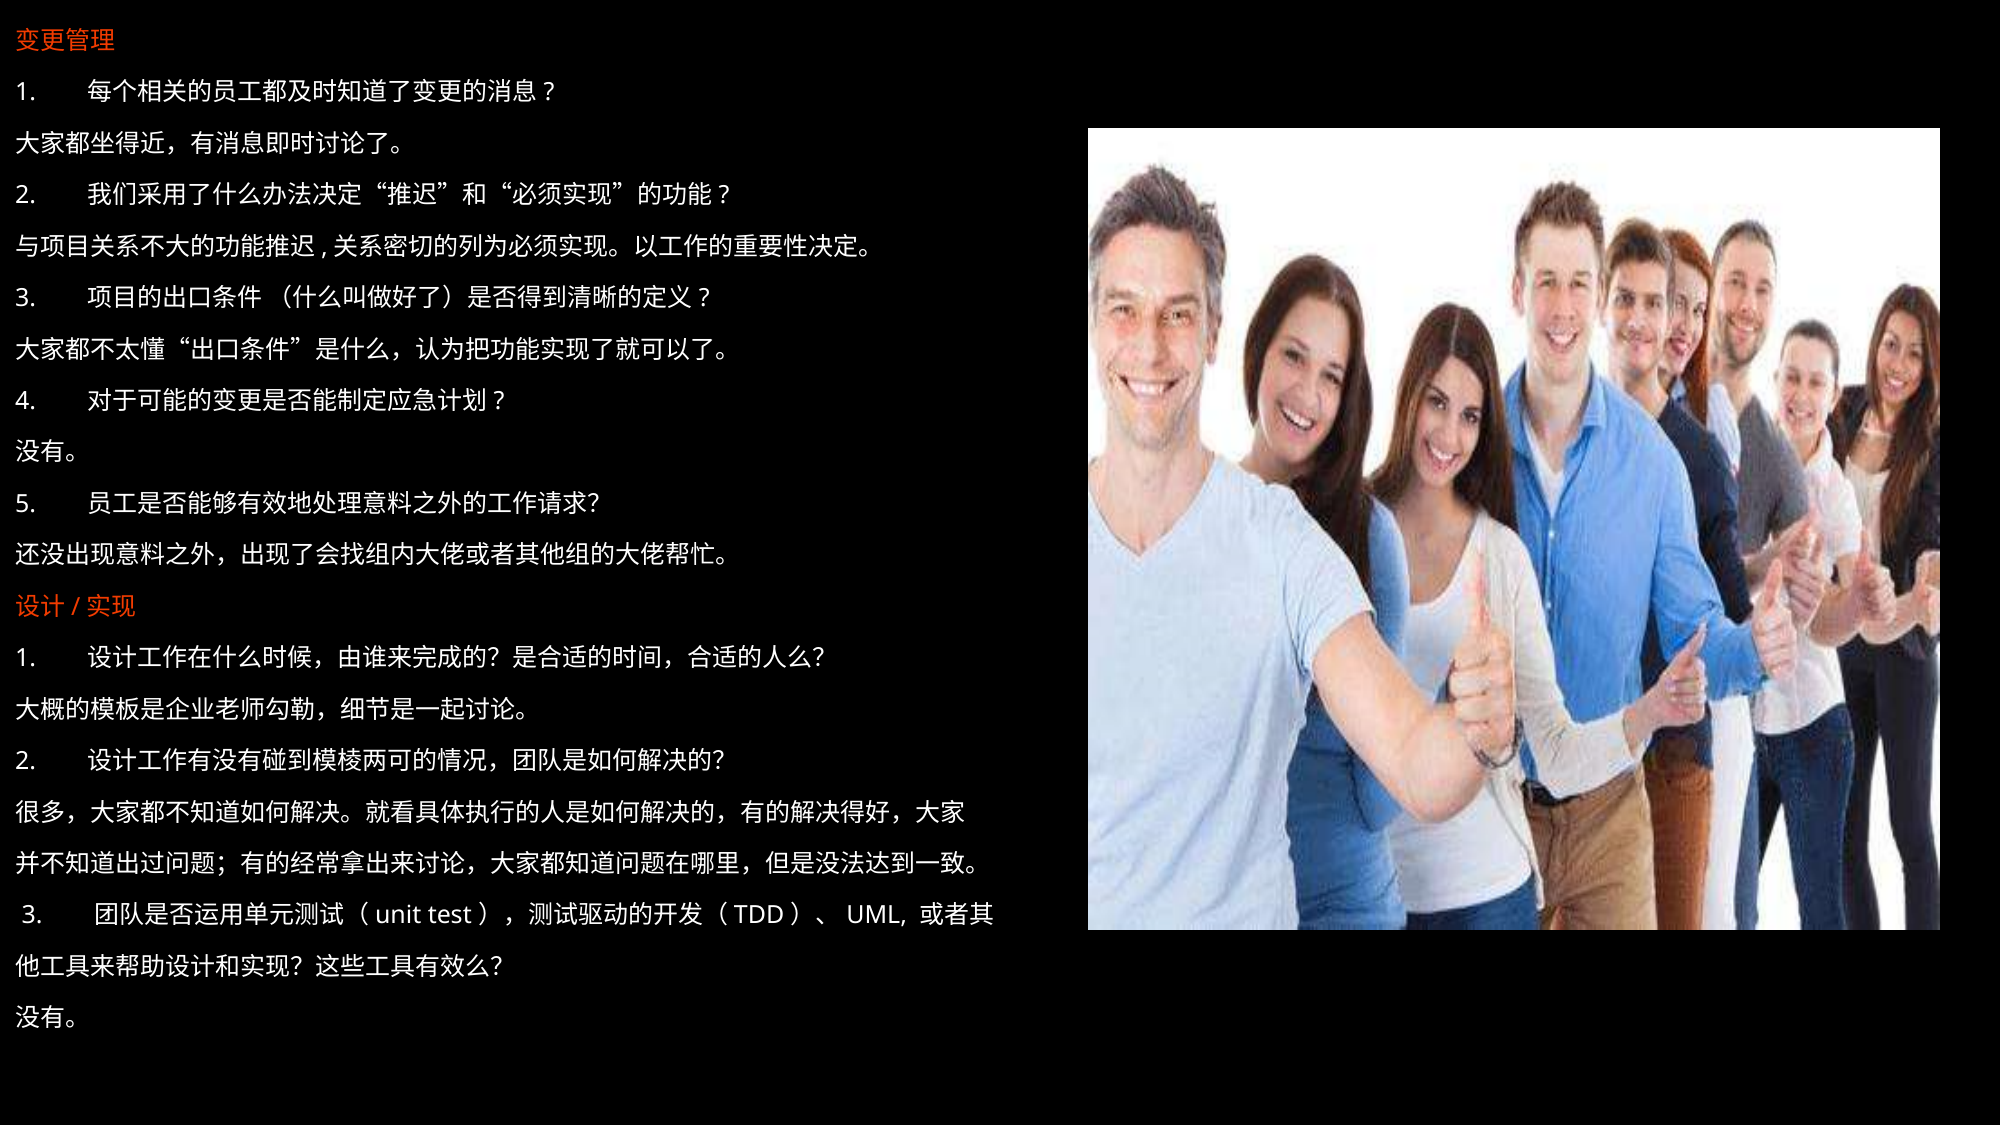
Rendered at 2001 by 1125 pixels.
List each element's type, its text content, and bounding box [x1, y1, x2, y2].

text_box 变更管理 1. 每个相关的员工都及时知道了变更的消息? 大家都坐得近，有消息即时讨论了。 2. 我们采用了什么办法决定“推迟”和“必须实现”的功能? 与项目关系不大的功能推迟,关系密切的列为必须实现。以工作的重要性决定。 3. 项目的出口条件 （什么叫做好了）是否得到清晰的定义? 大家都不太懂“出口条件”是什么，认为把功能实现了就可以了。 4. 对于可能的变更是否能制定应急计划? 没有。 5. 员工是否能够有效地处理意料之外的工作请求？ 还没出现意料之外，出现了会找组内大佬或者其他组的大佬帮忙。 设计/实现 1. 设计工作在什么时候，由谁来完成的？是合适的时间，合适的人么？ 大概的模板是企业老师勾勒，细节是一起讨论。 2. 设计工作有没有碰到模棱两可的情况，团队是如何解决的？ 很多，大家都不知道如何解决。就看具体执行的人是如何解决的，有的解决得好，大家 并不知道出过问题；有的经常拿出来讨论，大家都知道问题在哪里，但是没法达到一致。 3. 团队是否运用单元测试（unit test），测试驱动的开发（TDD）、UML, 或者其 他工具来帮助设计和实现？这些工具有效么？ 没有。 [0, 8, 1916, 1040]
picture [1088, 128, 1940, 930]
